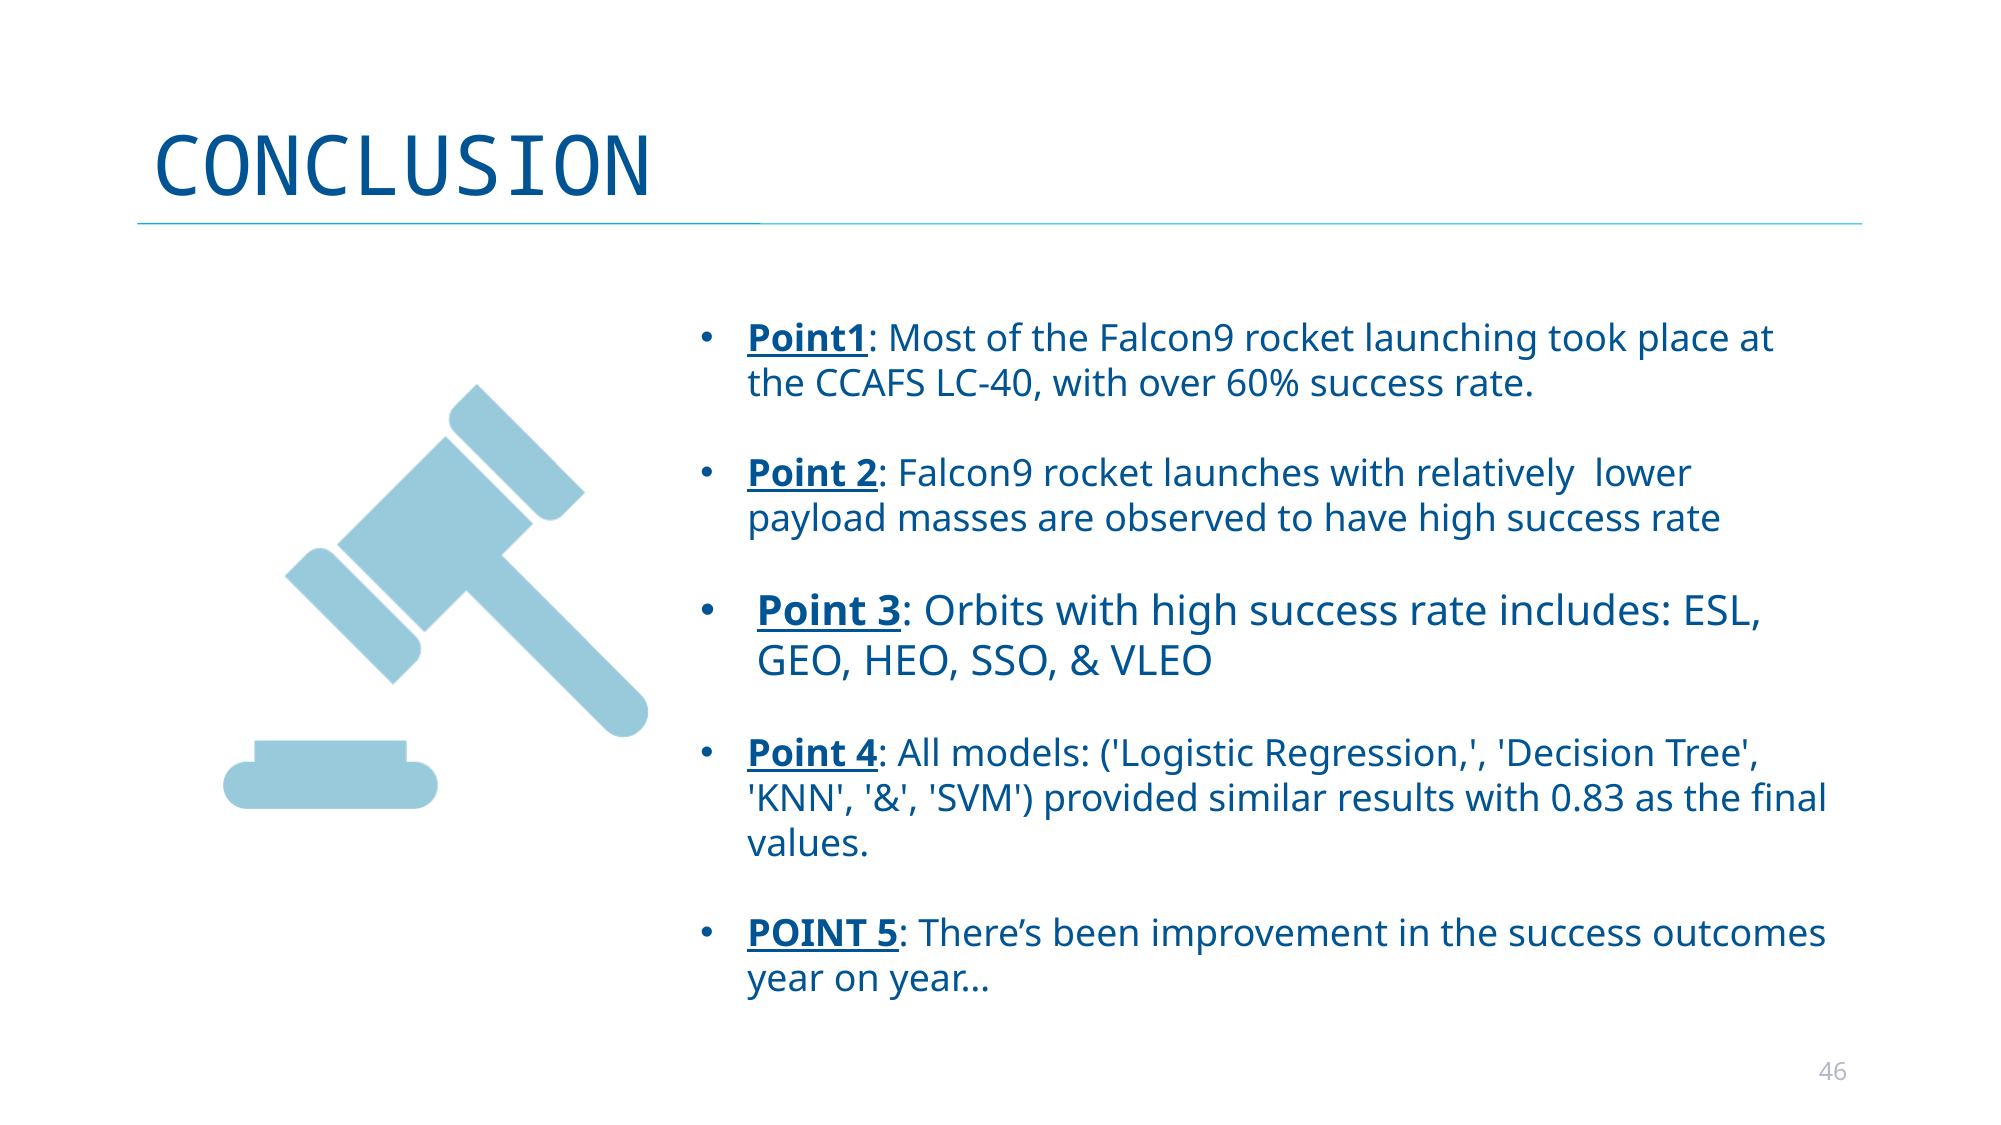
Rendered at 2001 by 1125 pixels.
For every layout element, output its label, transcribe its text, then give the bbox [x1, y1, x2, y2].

slide_number 46 [1412, 1042, 1863, 1103]
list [184, 346, 686, 848]
text_box Point1: Most of the Falcon9 rocket launching took place at the CCAFS LC-40, with over 60% success rate. Point 2: Falcon9 rocket launches with relatively lower payload masses are observed to have high success rate Point 3: Orbits with high success rate includes: ESL, GEO, HEO, SSO, & VLEO Point 4: All models: ('Logistic Regression,', 'Decision Tree', 'KNN', '&', 'SVM') provided similar results with 0.83 as the final values. POINT 5: There’s been improvement in the success outcomes year on year… [685, 306, 1846, 1052]
title CONCLUSION [137, 59, 1863, 278]
